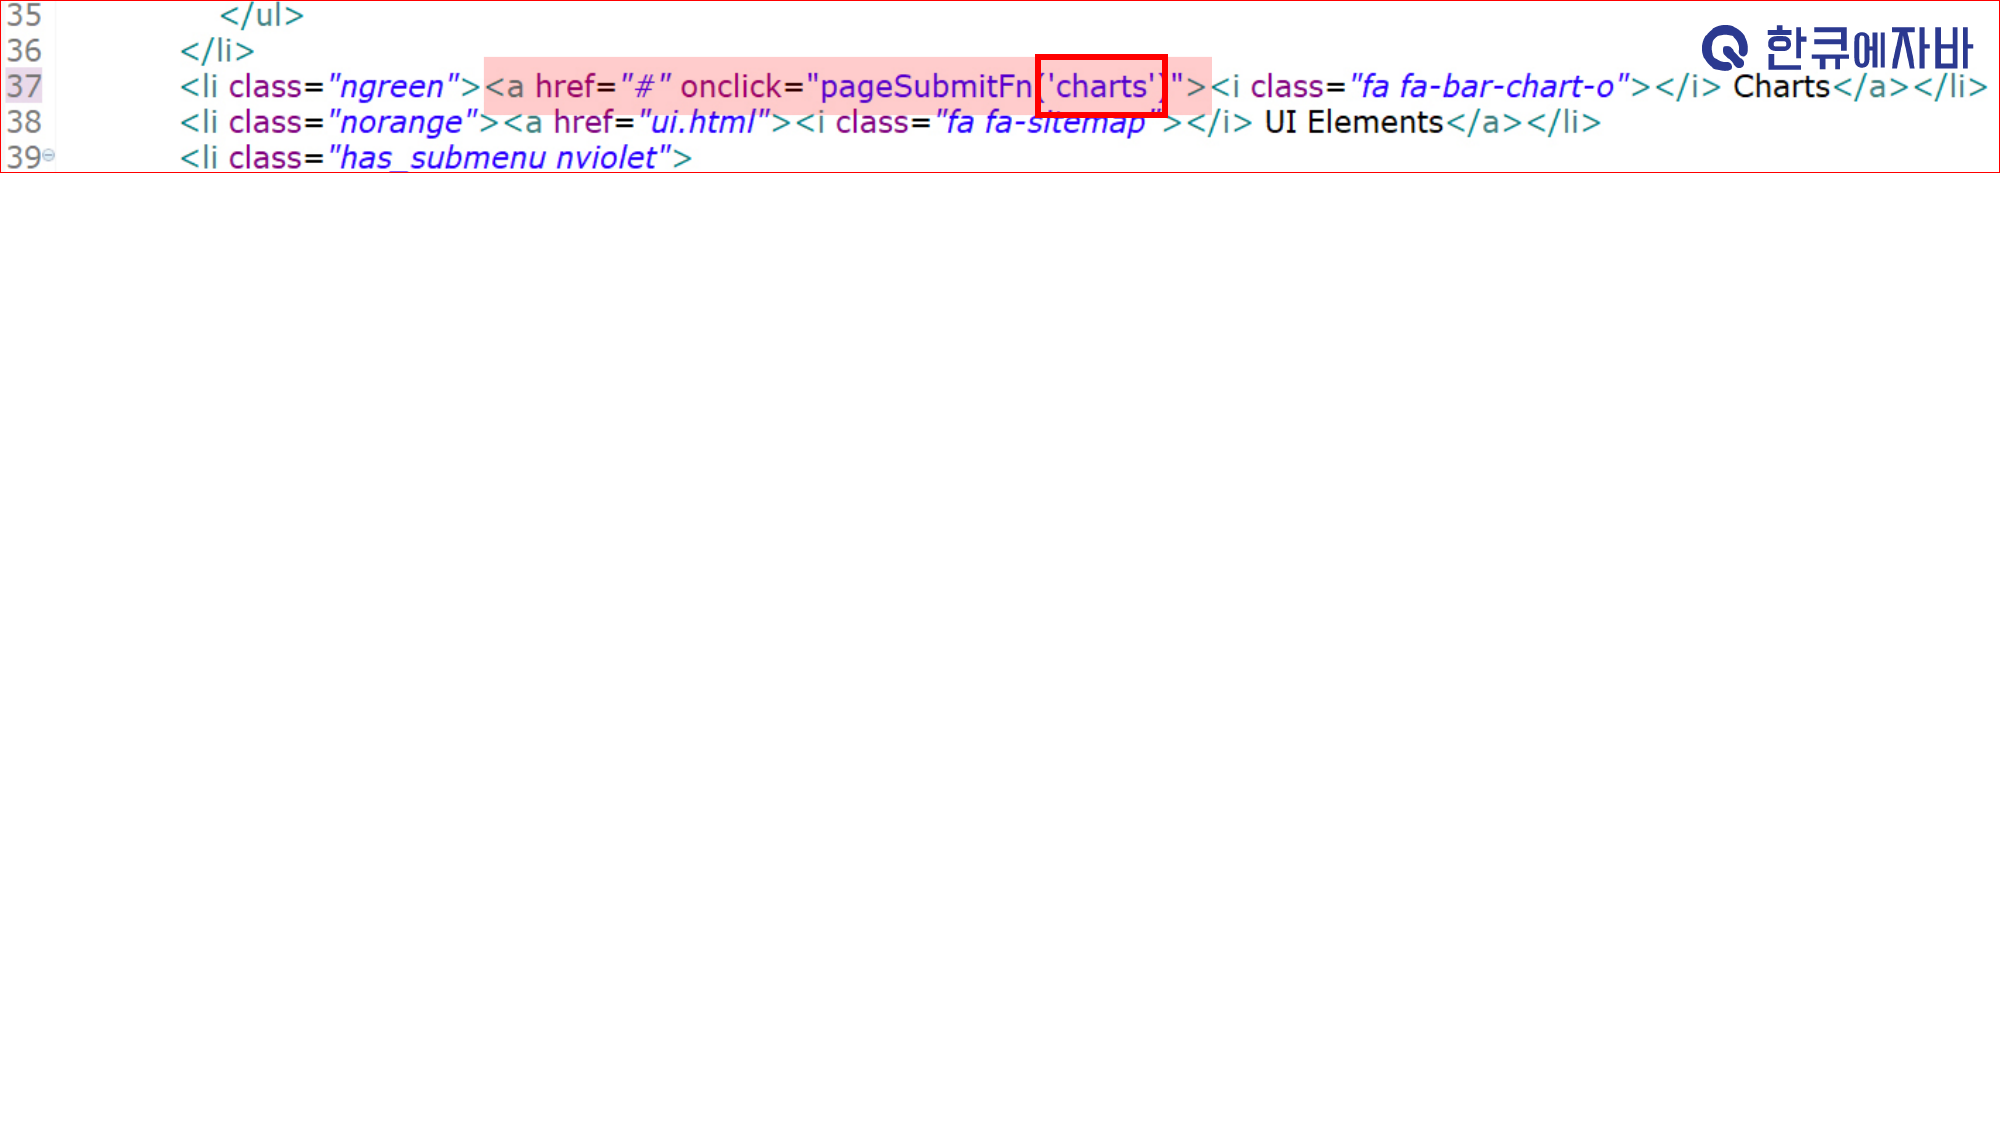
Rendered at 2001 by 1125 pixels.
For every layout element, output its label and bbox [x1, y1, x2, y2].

picture [0, 0, 2000, 173]
